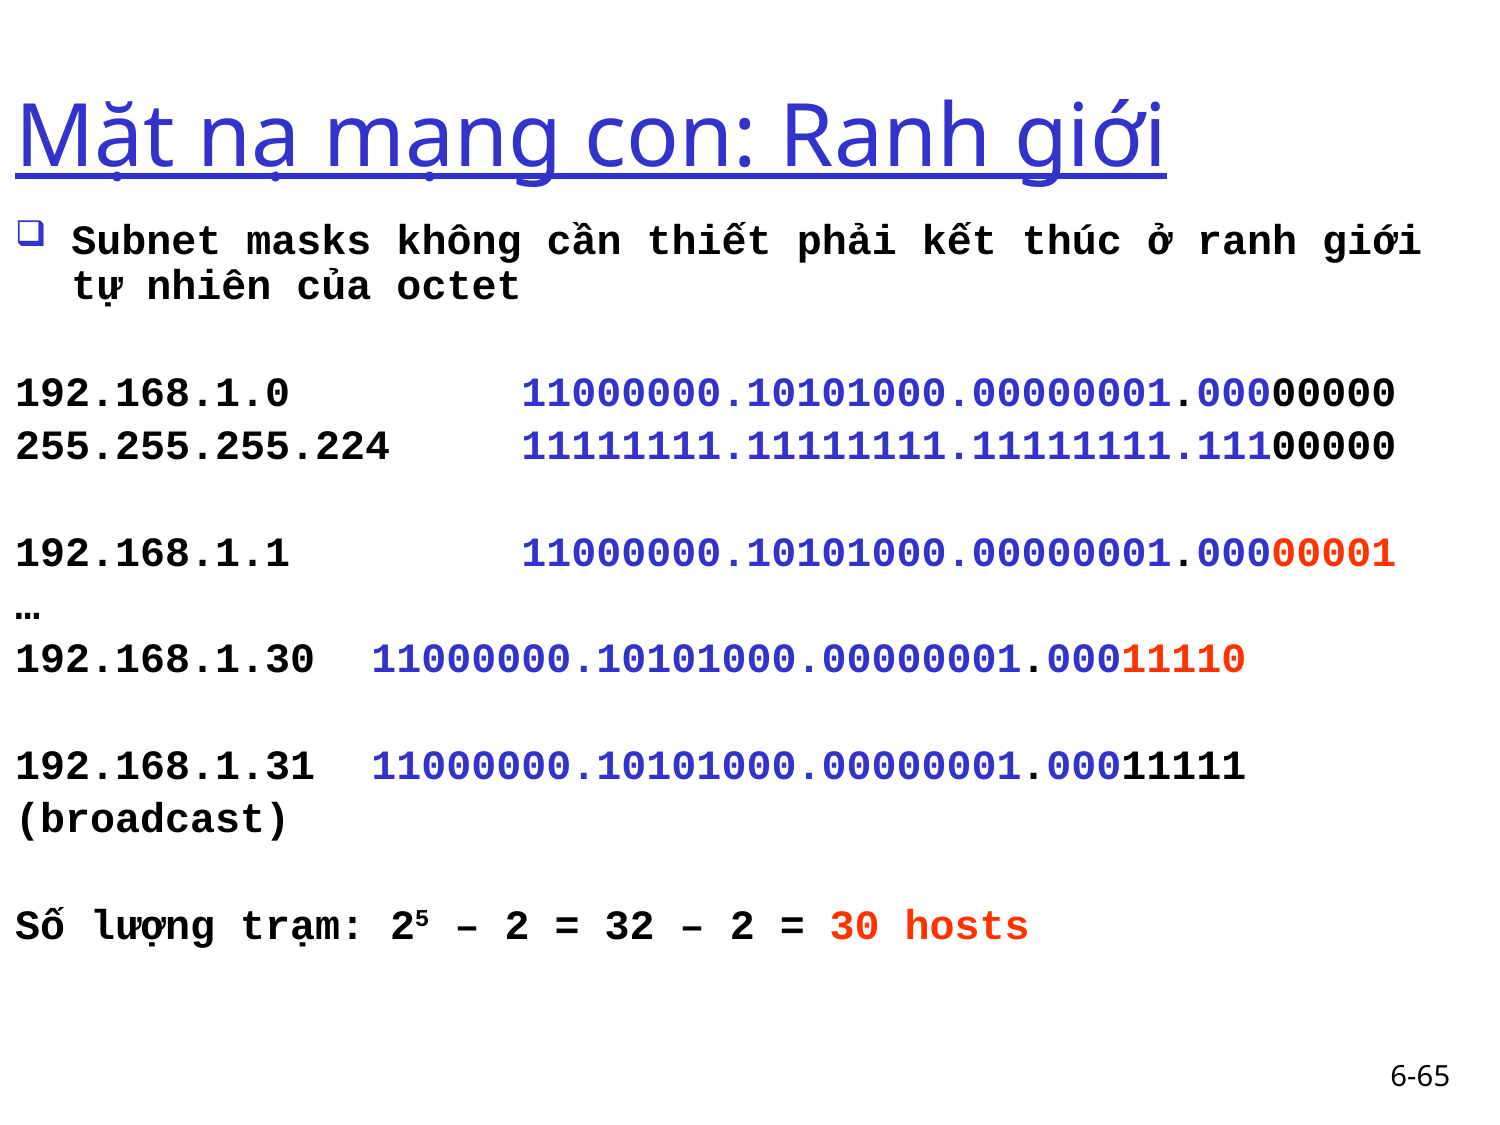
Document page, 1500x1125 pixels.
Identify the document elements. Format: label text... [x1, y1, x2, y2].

list Subnet masks không cần thiết phải kết thúc ở ranh giới tự nhiên của octet 192.168.1.0 11000000.10101000.00000001.00000000 255.255.255.224 11111111.11111111.11111111.11100000 192.168.1.1 11000000.10101000.00000001.00000001 … 192.168.1.30 11000000.10101000.00000001.00011110 192.168.1.31 11000000.10101000.00000001.00011111 (broadcast) Số lượng trạm: 25 – 2 = 32 – 2 = 30 hosts [0, 210, 1500, 1025]
title Mặt nạ mạng con: Ranh giới [0, 37, 1500, 210]
slide_number 6-65 [1362, 1049, 1466, 1125]
